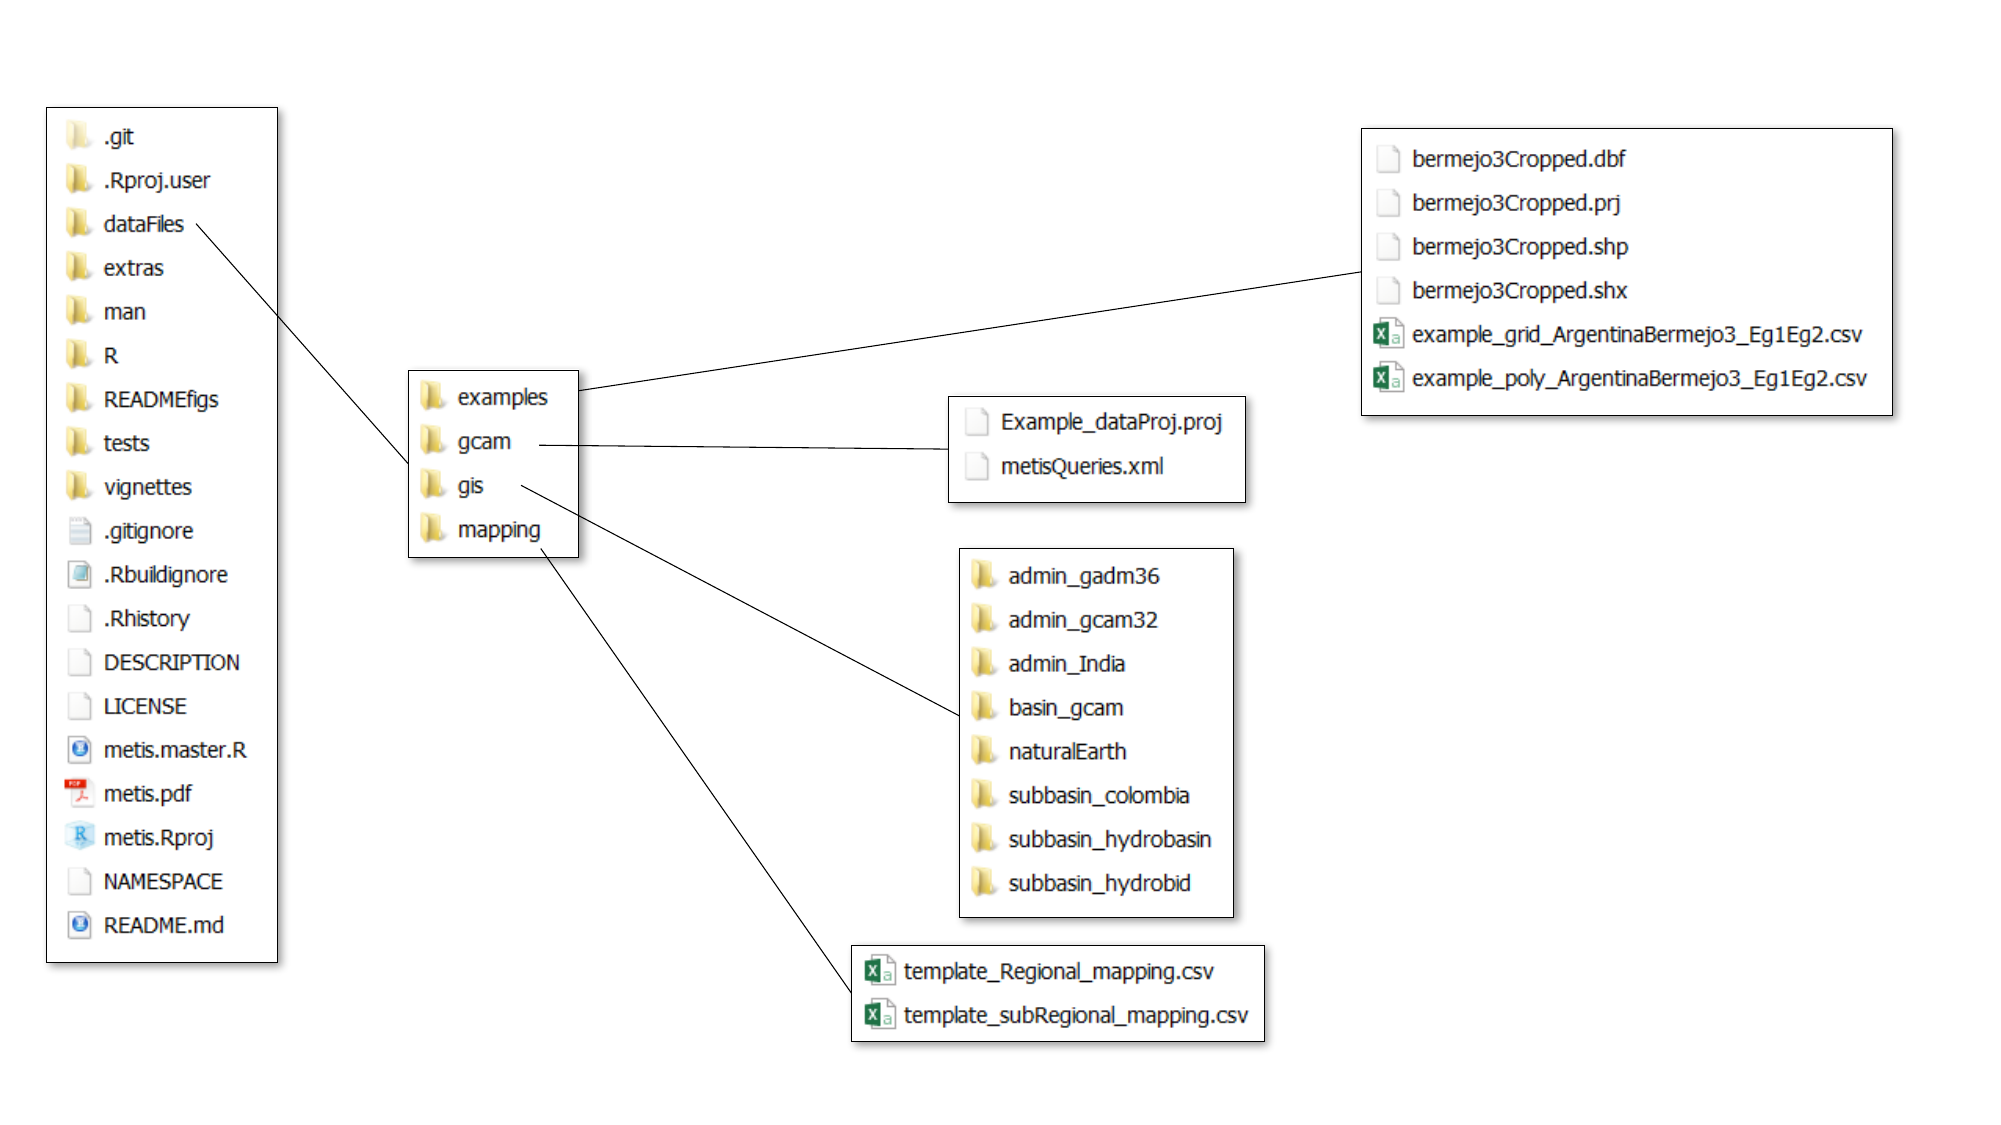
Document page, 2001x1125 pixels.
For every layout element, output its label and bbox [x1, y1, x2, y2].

text_box [521, 485, 968, 721]
picture [408, 369, 579, 558]
text_box [539, 445, 948, 450]
picture [851, 944, 1265, 1042]
picture [1361, 127, 1893, 416]
text_box [196, 223, 409, 464]
picture [948, 395, 1246, 503]
text_box [540, 548, 852, 994]
picture [959, 548, 1234, 918]
picture [46, 107, 278, 963]
text_box [558, 271, 1362, 394]
